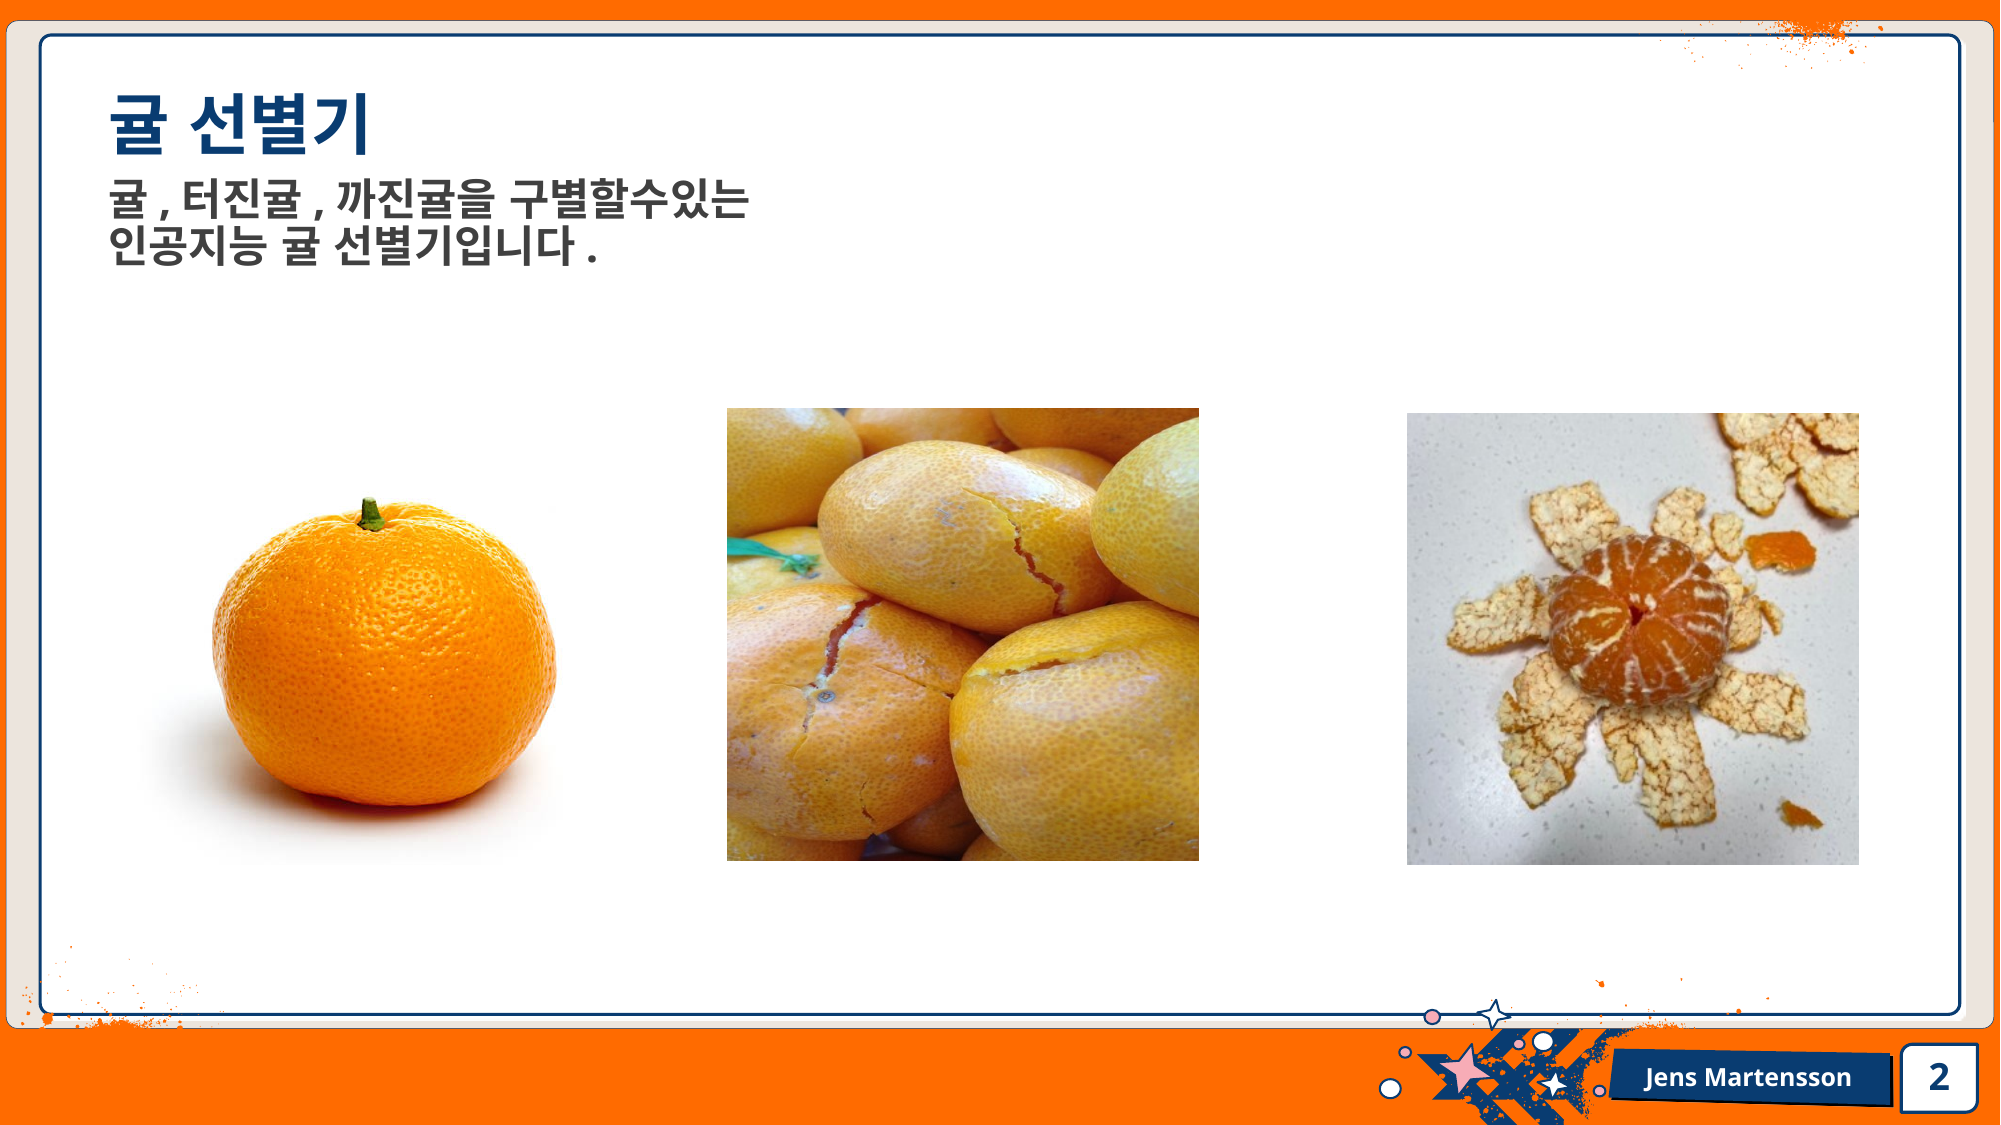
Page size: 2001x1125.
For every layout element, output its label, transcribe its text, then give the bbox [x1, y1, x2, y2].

picture [726, 408, 1199, 861]
slide_number 2 [1899, 1042, 1979, 1114]
picture [1407, 413, 1859, 866]
list 귤,터진귤,까진귤을 구별할수있는 인공지능 귤 선별기입니다. [108, 177, 912, 362]
title 귤 선별기 [108, 91, 1891, 165]
picture [84, 438, 656, 865]
